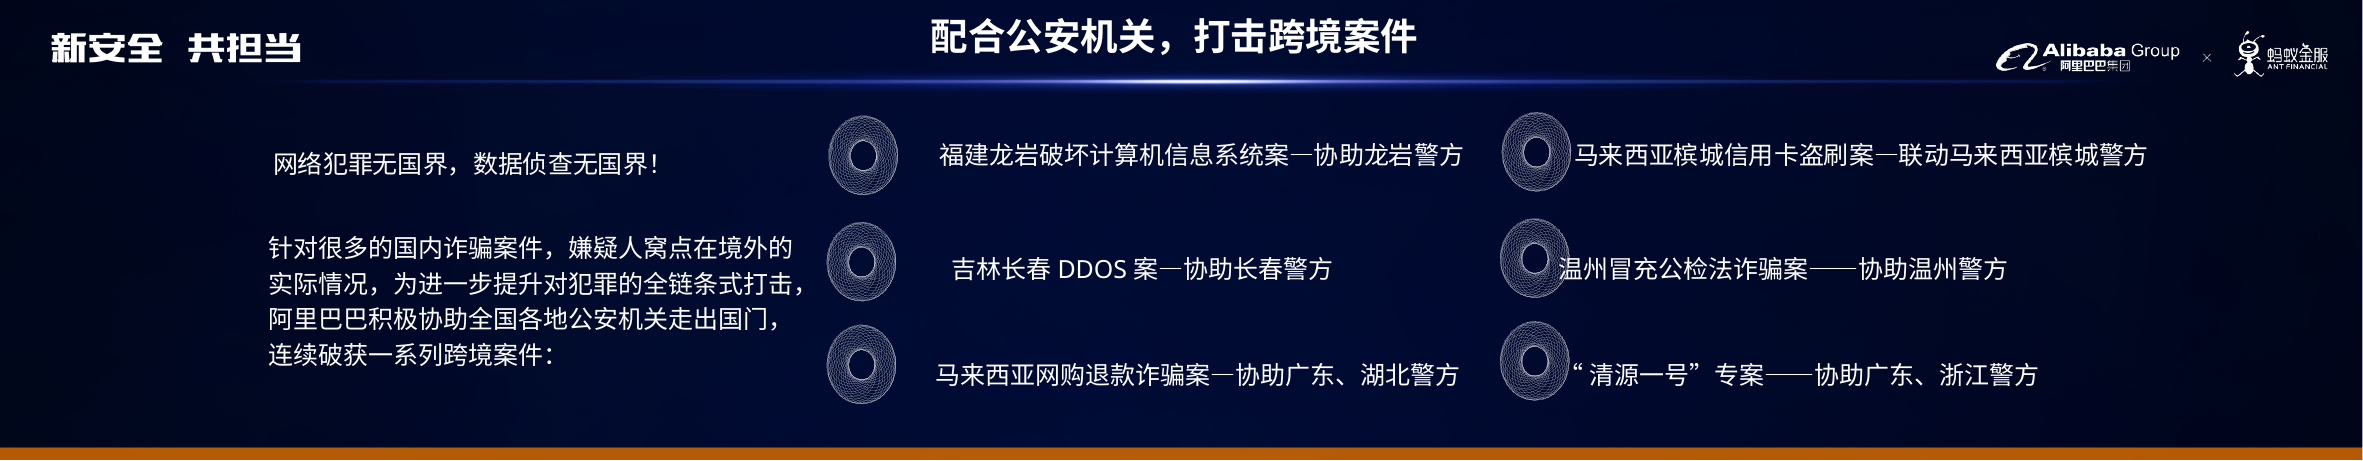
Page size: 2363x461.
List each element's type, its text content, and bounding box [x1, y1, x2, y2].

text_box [826, 221, 897, 302]
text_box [1499, 218, 1570, 298]
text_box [828, 115, 898, 196]
text_box 针对很多的国内诈骗案件，嫌疑人窝点在境外的实际情况，为进一步提升对犯罪的全链条式打击，阿里巴巴积极协助全国各地公安机关走出国门，连续破获一系列跨境案件： [242, 213, 839, 383]
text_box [826, 324, 897, 405]
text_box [1499, 320, 1570, 401]
text_box 吉林长春DDOS案—协助长春警方 温州冒充公检法诈骗案——协助温州警方 [925, 190, 2035, 297]
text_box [1501, 111, 1572, 192]
picture [0, 0, 2363, 460]
text_box 配合公安机关，打击跨境案件 [904, 0, 1445, 71]
text_box 网络犯罪无国界，数据侦查无国界！ [247, 136, 700, 192]
text_box 马来西亚网购退款诈骗案—协助广东、湖北警方 “ 清源一号”专案——协助广东、浙江警方 [909, 297, 2066, 403]
text_box 福建龙岩破坏计算机信息系统案—协助龙岩警方 马来西亚槟城信用卡盗刷案—联动马来西亚槟城警方 [913, 76, 2176, 183]
